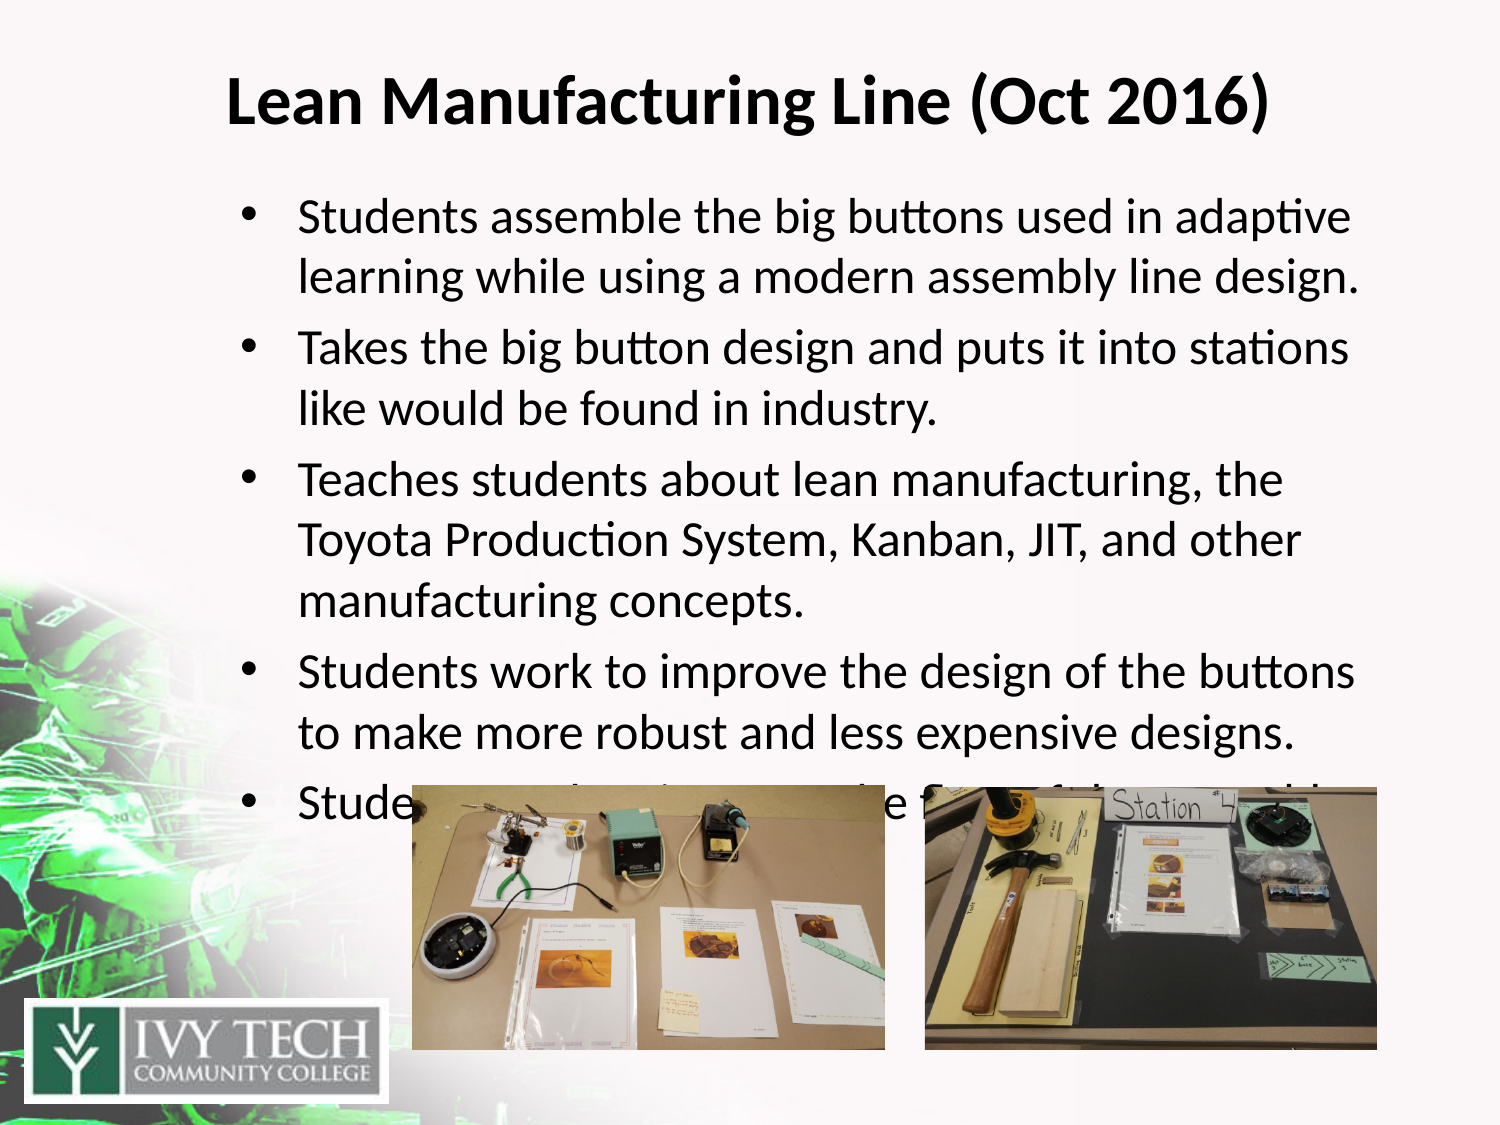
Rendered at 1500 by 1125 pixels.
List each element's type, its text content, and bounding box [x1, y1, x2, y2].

picture [0, 320, 1378, 1125]
list Students assemble the big buttons used in adaptive learning while using a modern assembly line design. Takes the big button design and puts it into stations like would be found in industry. Teaches students about lean manufacturing, the Toyota Production System, Kanban, JIT, and other manufacturing concepts. Students work to improve the design of the buttons to make more robust and less expensive designs. Students work to improve the flow of the assembly. [225, 174, 1425, 918]
title Lean Manufacturing Line (Oct 2016) [75, 45, 1425, 233]
